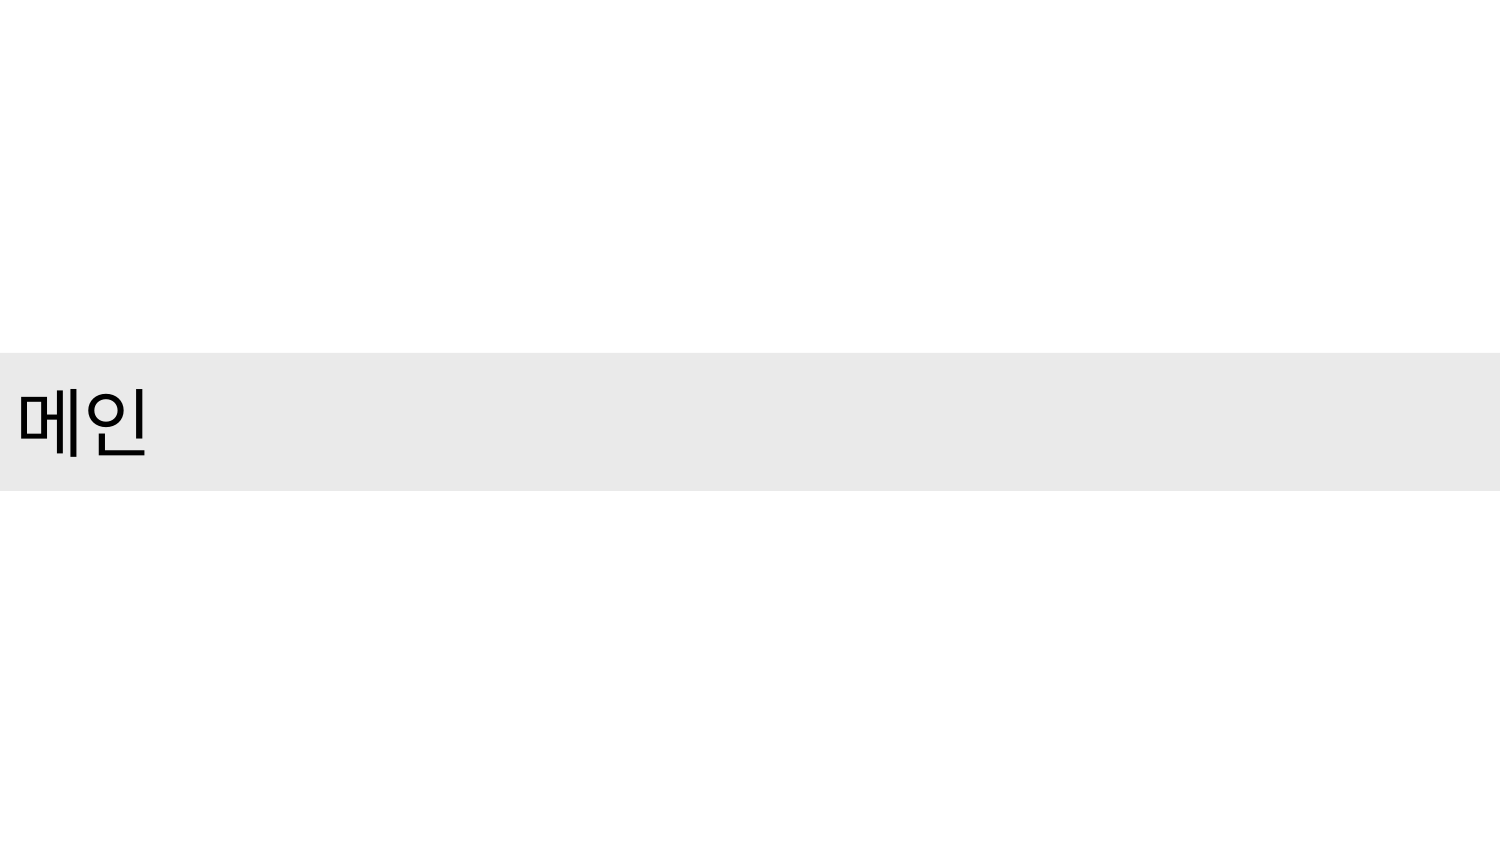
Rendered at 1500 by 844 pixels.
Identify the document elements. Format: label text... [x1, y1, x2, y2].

title 메인 [0, 352, 1500, 491]
